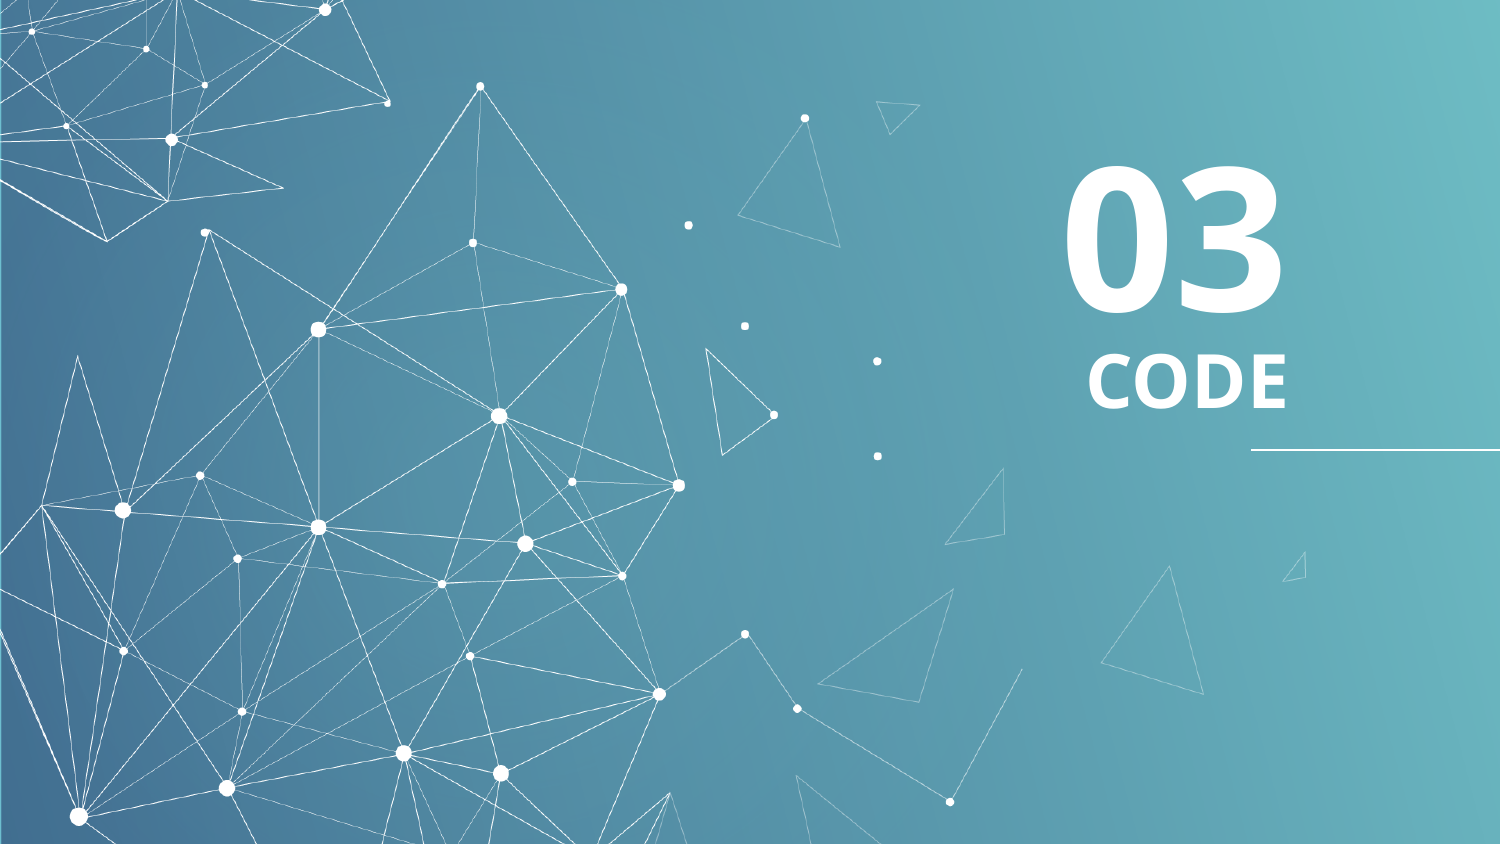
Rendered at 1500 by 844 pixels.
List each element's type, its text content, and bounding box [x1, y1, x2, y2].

title 03 [815, 169, 1305, 294]
title CODE [451, 220, 1305, 537]
picture [0, 0, 1500, 844]
